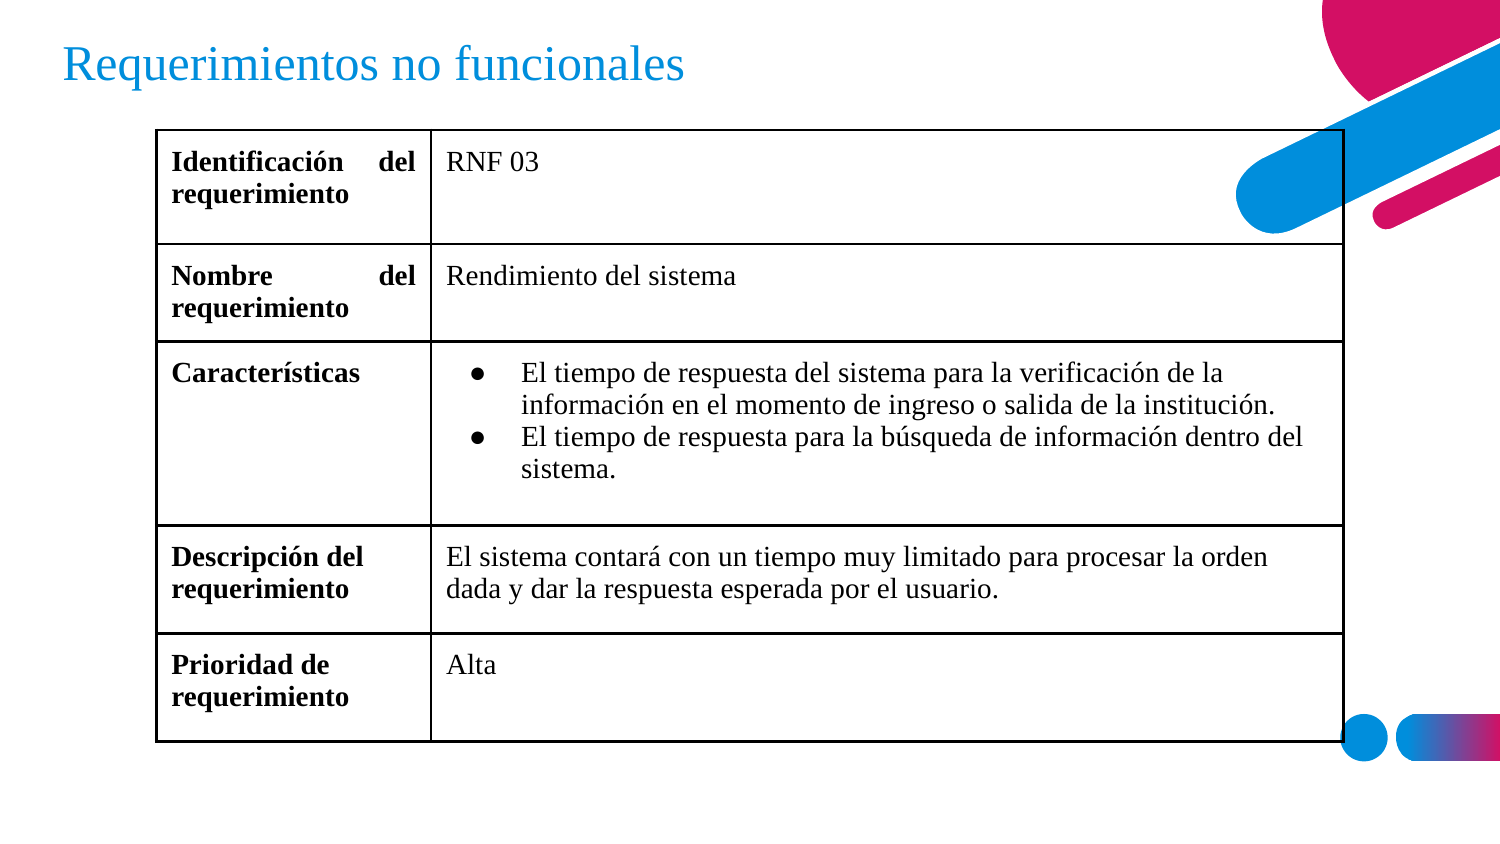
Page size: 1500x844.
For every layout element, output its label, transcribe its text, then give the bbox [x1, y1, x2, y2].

title Requerimientos no funcionales [51, 17, 1449, 112]
table_cell Alta [432, 635, 1342, 740]
table_cell Descripción del requerimiento [158, 527, 430, 632]
table_cell El tiempo de respuesta del sistema para la verificación de la información en el momento de ingreso o salida de la institución. El tiempo de respuesta para la búsqueda de información dentro del sistema. [432, 343, 1342, 524]
table_header RNF 03 [432, 131, 1342, 243]
table_cell El sistema contará con un tiempo muy limitado para procesar la orden dada y dar la respuesta esperada por el usuario. [432, 527, 1342, 632]
table_cell Características [158, 343, 430, 524]
table_cell Prioridad de requerimiento [158, 635, 430, 740]
table_cell Nombre del requerimiento [158, 245, 430, 340]
table_header Identificación del requerimiento [158, 131, 430, 243]
table_cell Rendimiento del sistema [432, 245, 1342, 340]
